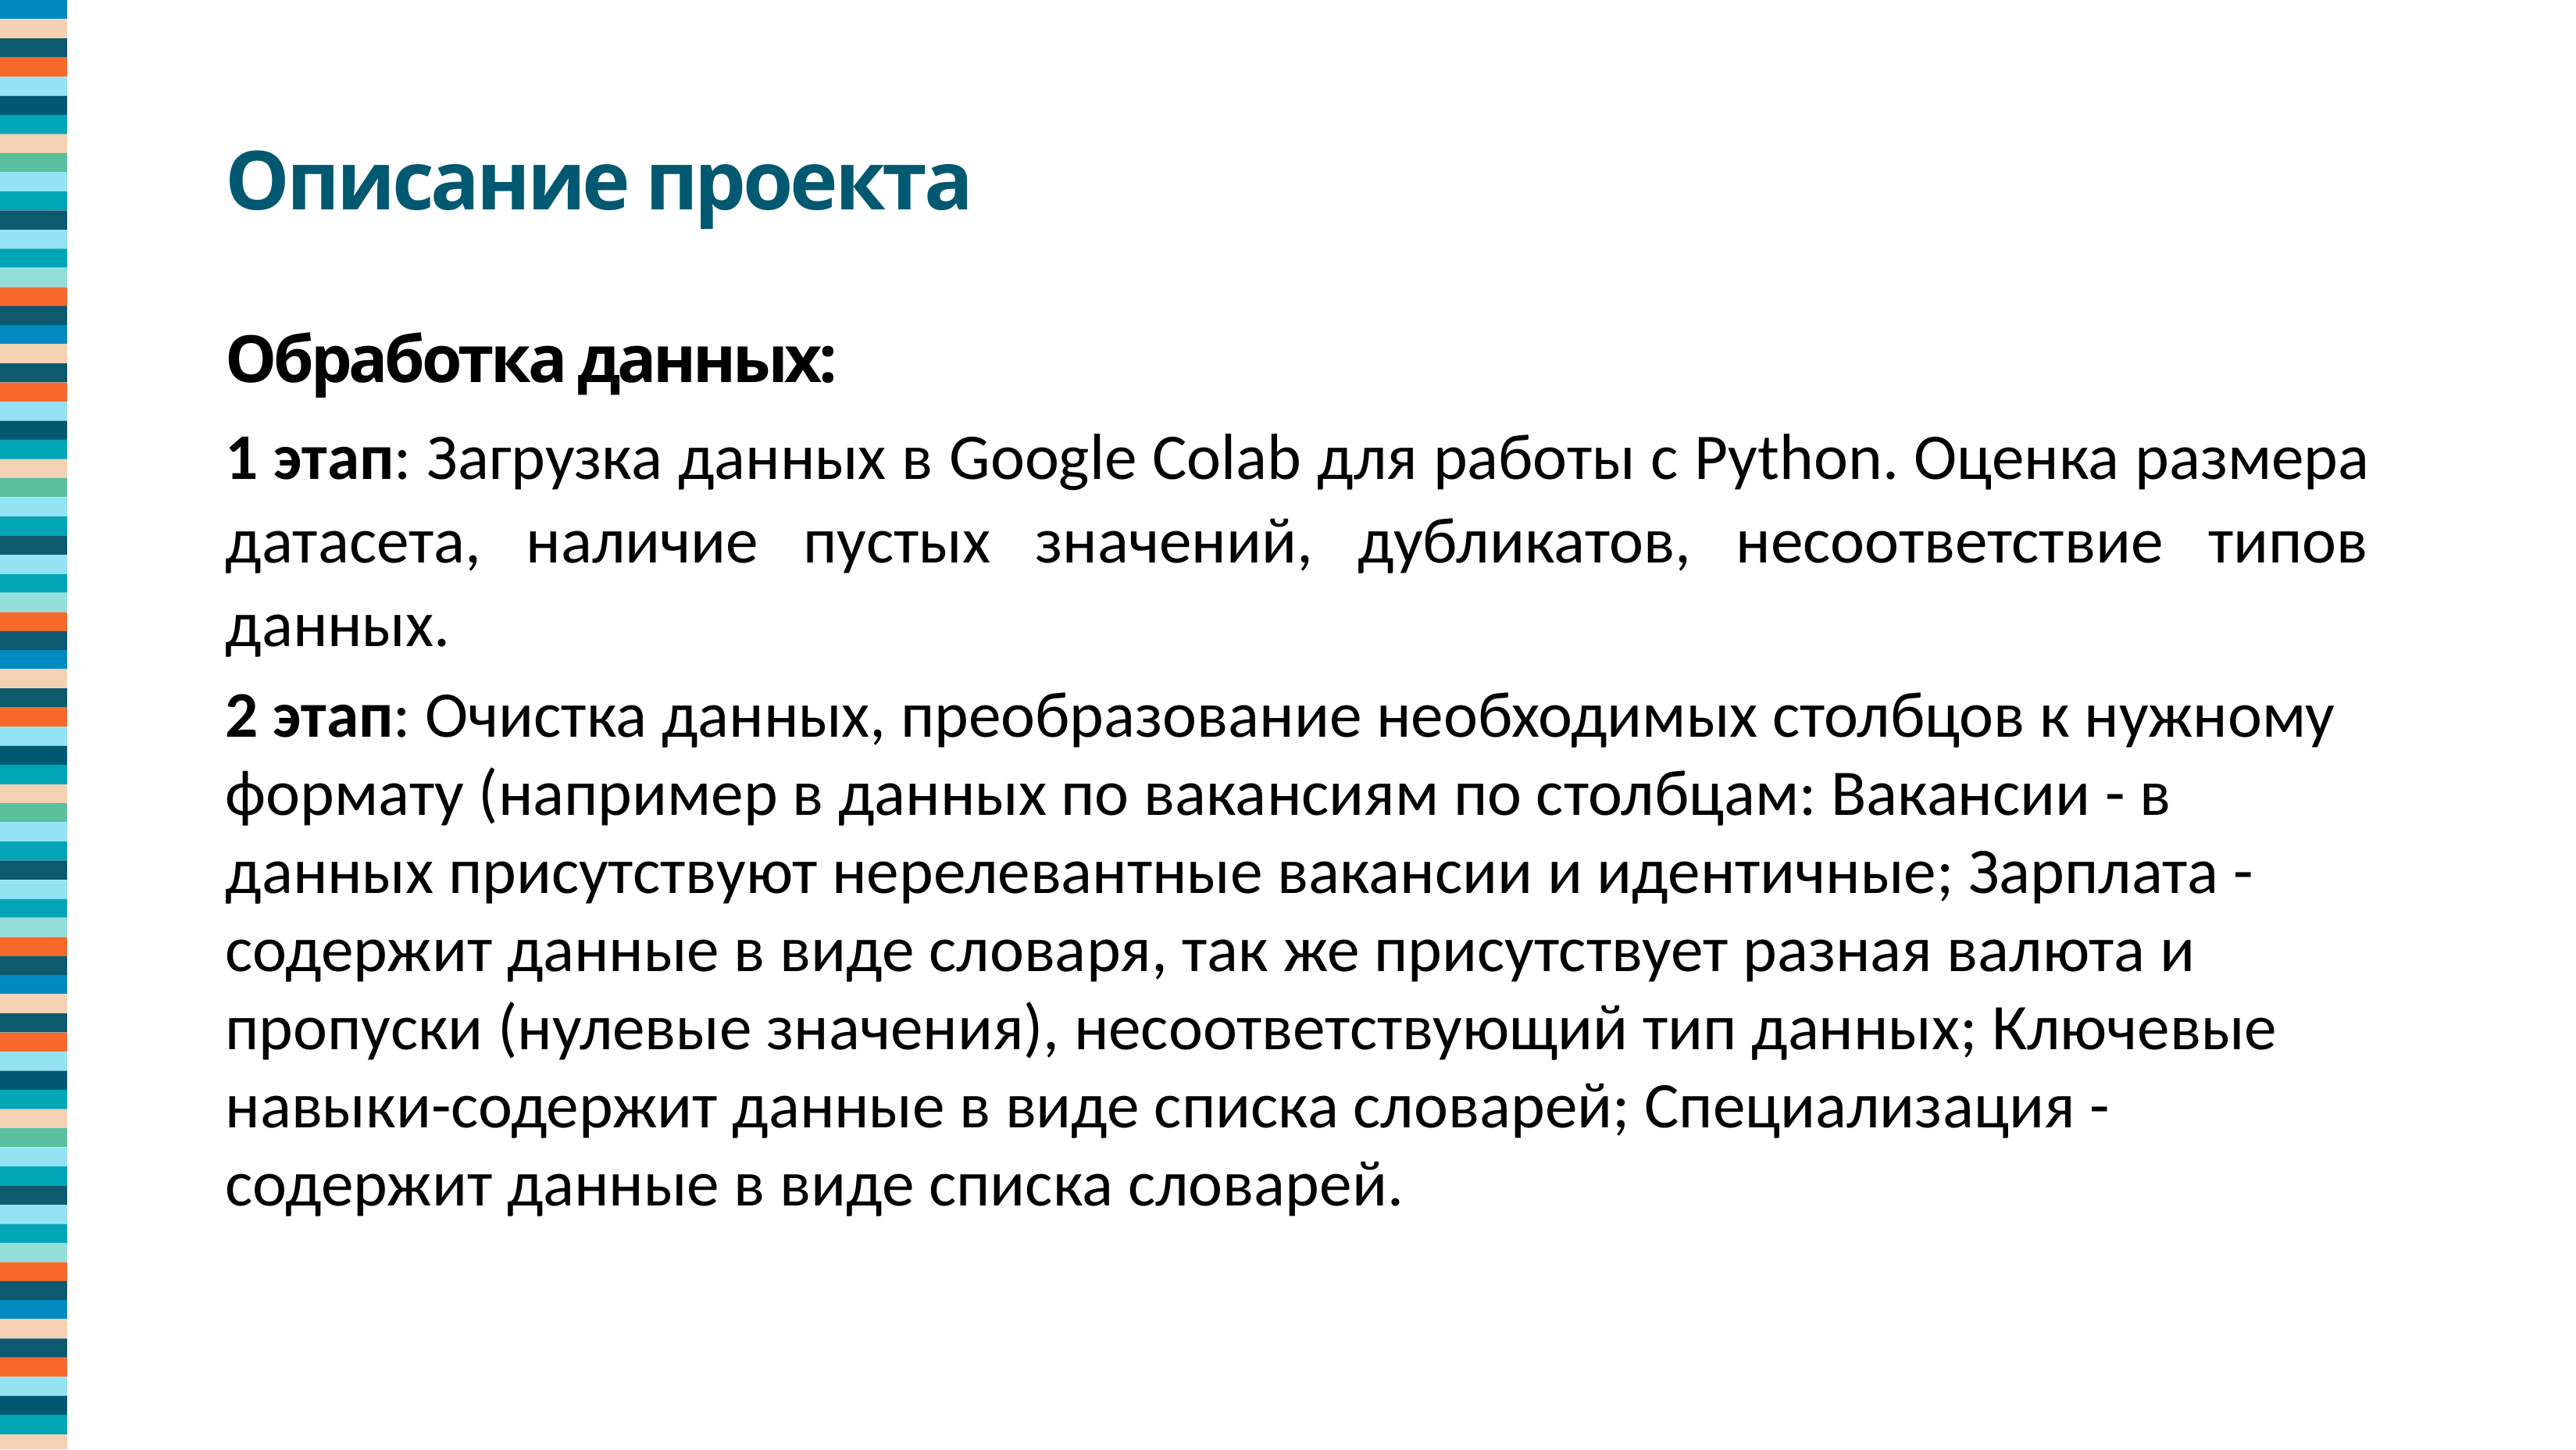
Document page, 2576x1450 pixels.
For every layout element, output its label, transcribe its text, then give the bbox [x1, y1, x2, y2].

text_box Описание проекта [213, 116, 2138, 232]
text_box Обработка данных: 1 этап: Загрузка данных в Google Colab для работы с Python. Оценка размера датасета, наличие пустых значений, дубликатов, несоответствие типов данных. 2 этап: Очистка данных, преобразование необходимых столбцов к нужному формату (например в данных по вакансиям по столбцам: Вакансии - в данных присутствуют нерелевантные вакансии и идентичные; Зарплата - содержит данные в виде словаря, так же присутствует разная валюта и пропуски (нулевые значения), несоответствующий тип данных; Ключевые навыки-содержит данные в виде списка словарей; Специализация - содержит данные в виде списка словарей. [213, 305, 2382, 1225]
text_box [0, 0, 68, 1450]
